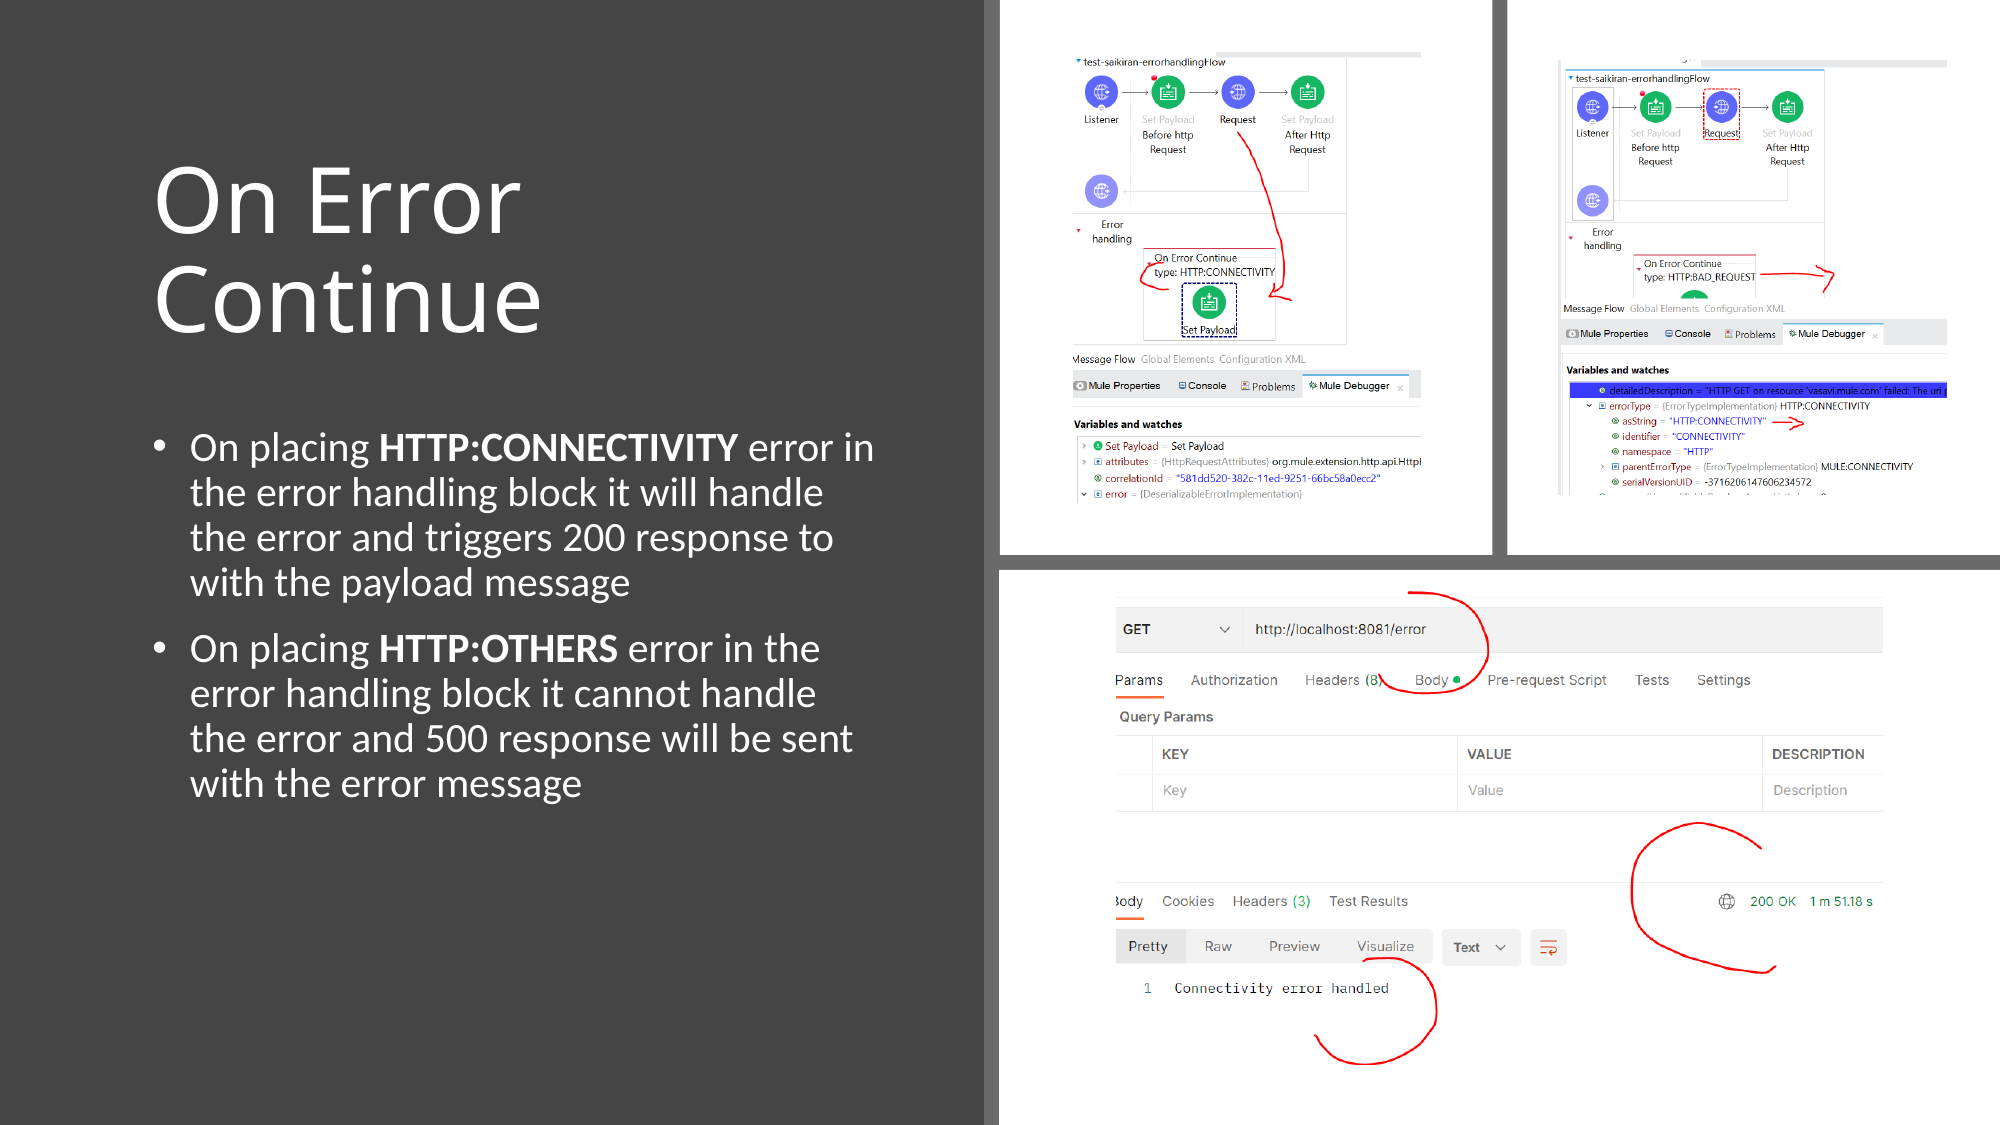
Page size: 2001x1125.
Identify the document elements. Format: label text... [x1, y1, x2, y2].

picture [1558, 60, 1947, 495]
picture [1116, 591, 1883, 1065]
text_box [1506, 0, 2000, 556]
text_box [983, 0, 2000, 1125]
text_box [999, 0, 1493, 556]
title On Error Continue [137, 118, 892, 389]
list On placing HTTP:CONNECTIVITY error in the error handling block it will handle the error and triggers 200 response to with the payload message On placing HTTP:OTHERS error in the error handling block it cannot handle the error and 500 response will be sent with the error message [137, 418, 892, 1014]
picture [1073, 52, 1421, 503]
